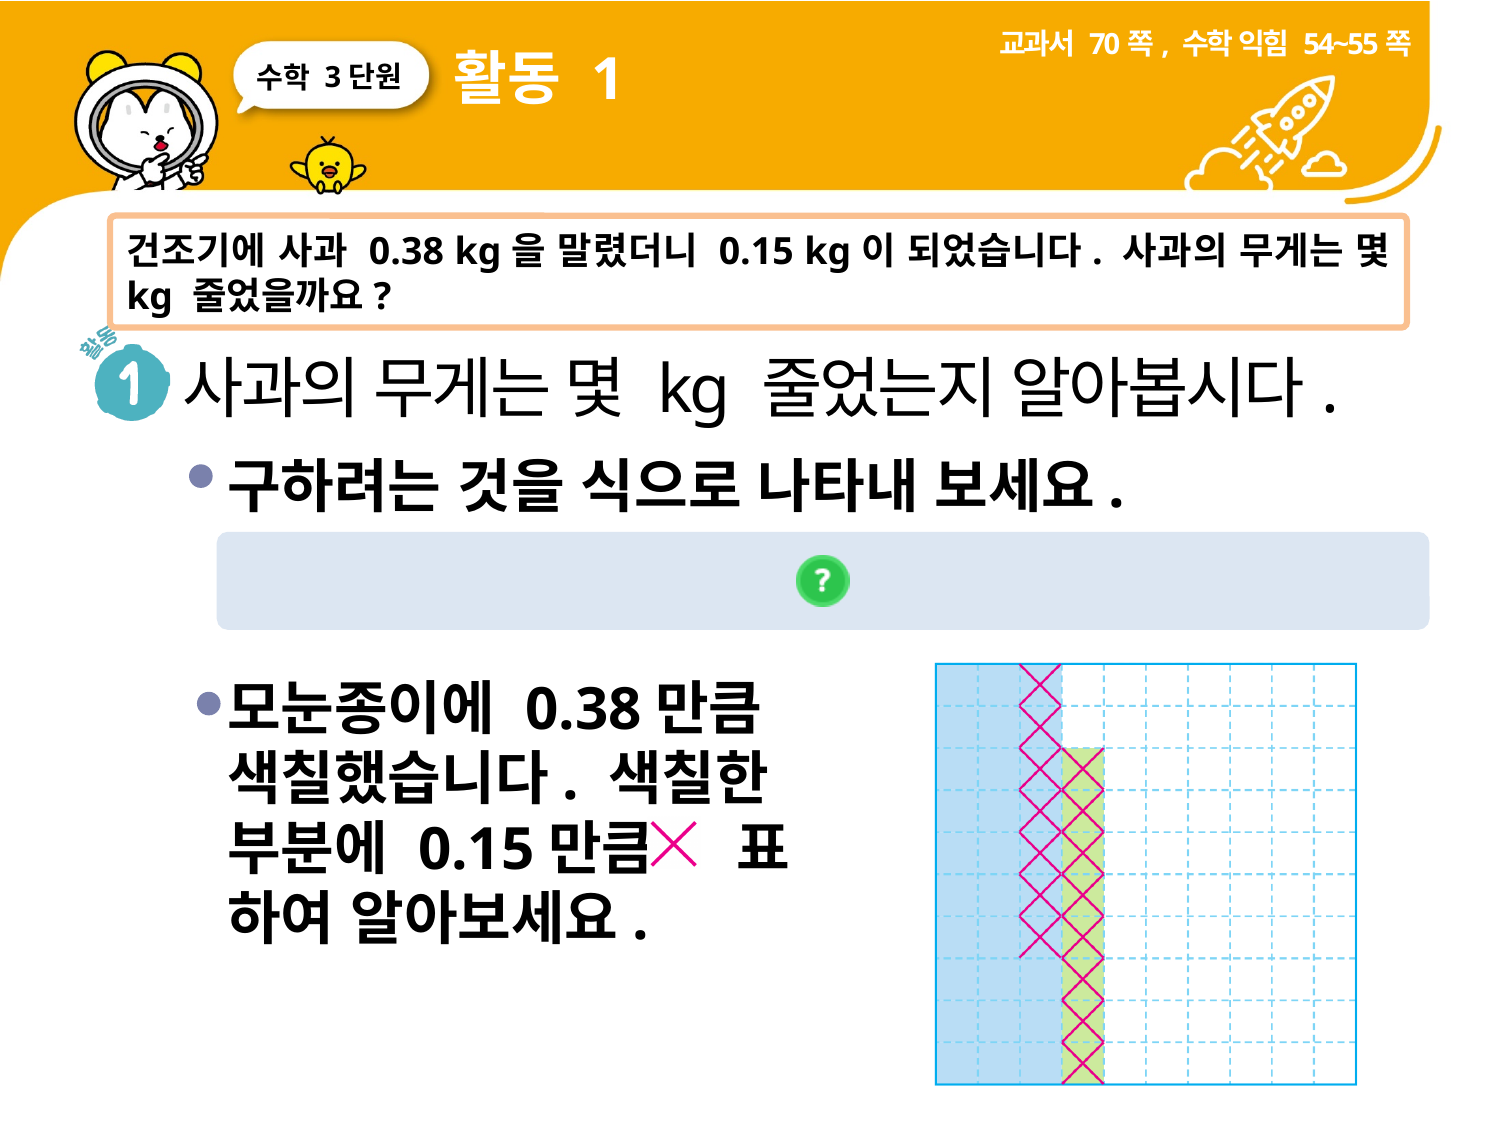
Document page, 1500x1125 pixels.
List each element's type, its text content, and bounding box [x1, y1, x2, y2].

list 3단원 [282, 55, 445, 106]
text_box [171, 329, 1337, 338]
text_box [212, 663, 902, 869]
list 교과서 70쪽, 수학 익힘 54~55쪽 [983, 22, 1428, 70]
list 활동 1 [438, 38, 1205, 124]
picture [0, 1, 1500, 1124]
text_box [189, 464, 213, 488]
text_box 구하려는 것을 식으로 나타내 보세요. [212, 441, 1429, 540]
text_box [218, 533, 1428, 629]
text_box [196, 691, 212, 716]
text_box 사과의 무게는 몇 kg 줄었는지 알아봅시다. [168, 338, 1447, 434]
text_box 건조기에 사과 0.38 kg을 말렸더니 0.15 kg이 되었습니다. 사과의 무게는 몇 kg 줄었을까요? [108, 214, 1408, 329]
